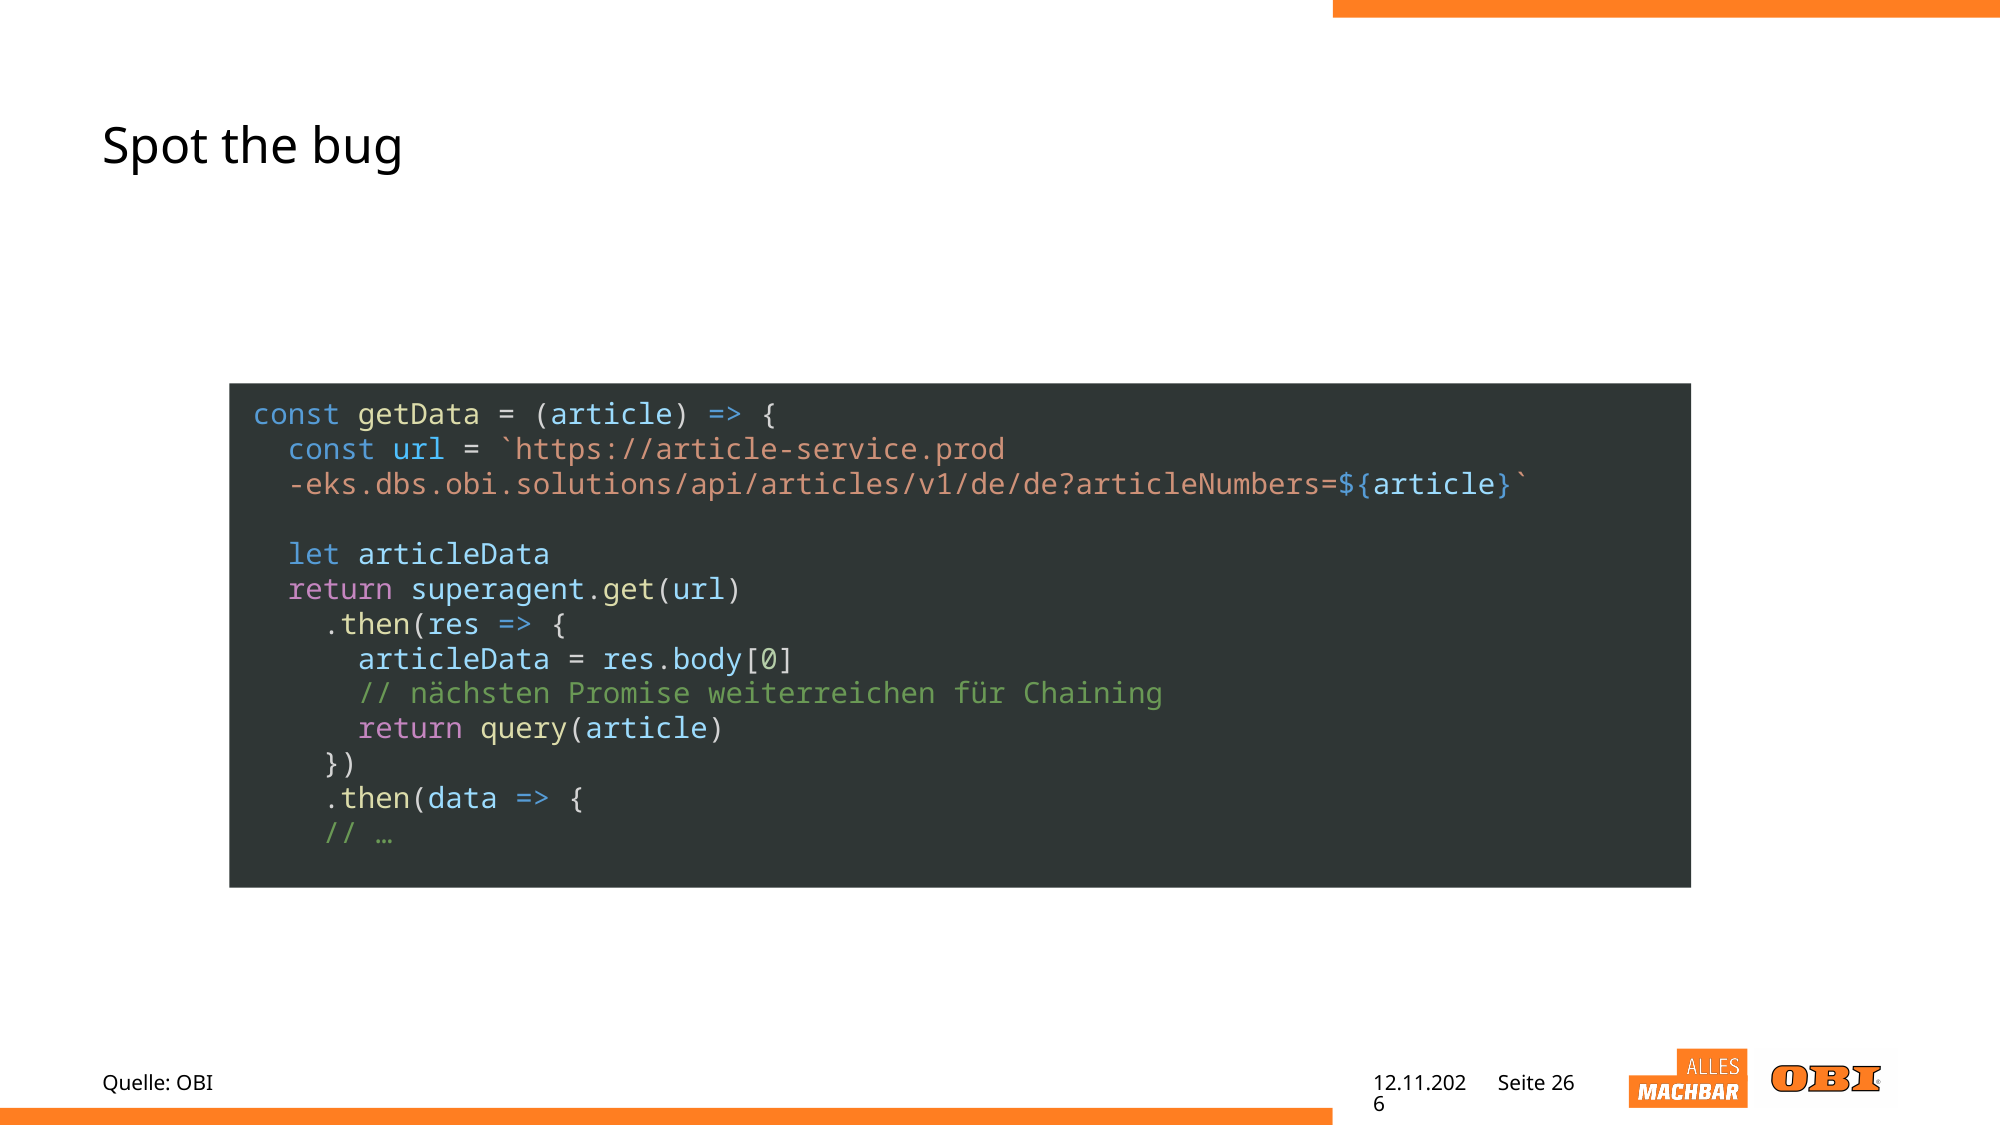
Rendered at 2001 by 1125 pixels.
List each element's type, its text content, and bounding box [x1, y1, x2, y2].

title Spot the bug [102, 112, 1880, 174]
picture [1638, 1058, 1739, 1100]
picture [1754, 1048, 1898, 1107]
text_box const getData = (article) => { const url = `https://article-service.prod -eks.dbs.obi.solutions/api/articles/v1/de/de?articleNumbers=${article}` let articleData return superagent.get(url) .then(res => { articleData = res.body[0] // nächsten Promise weiterreichen für Chaining return query(article) }) .then(data => { // … [228, 382, 1692, 889]
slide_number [1373, 1071, 1475, 1097]
footer Quelle: OBI [102, 1071, 1271, 1097]
slide_number Seite 26 [1497, 1071, 1588, 1097]
